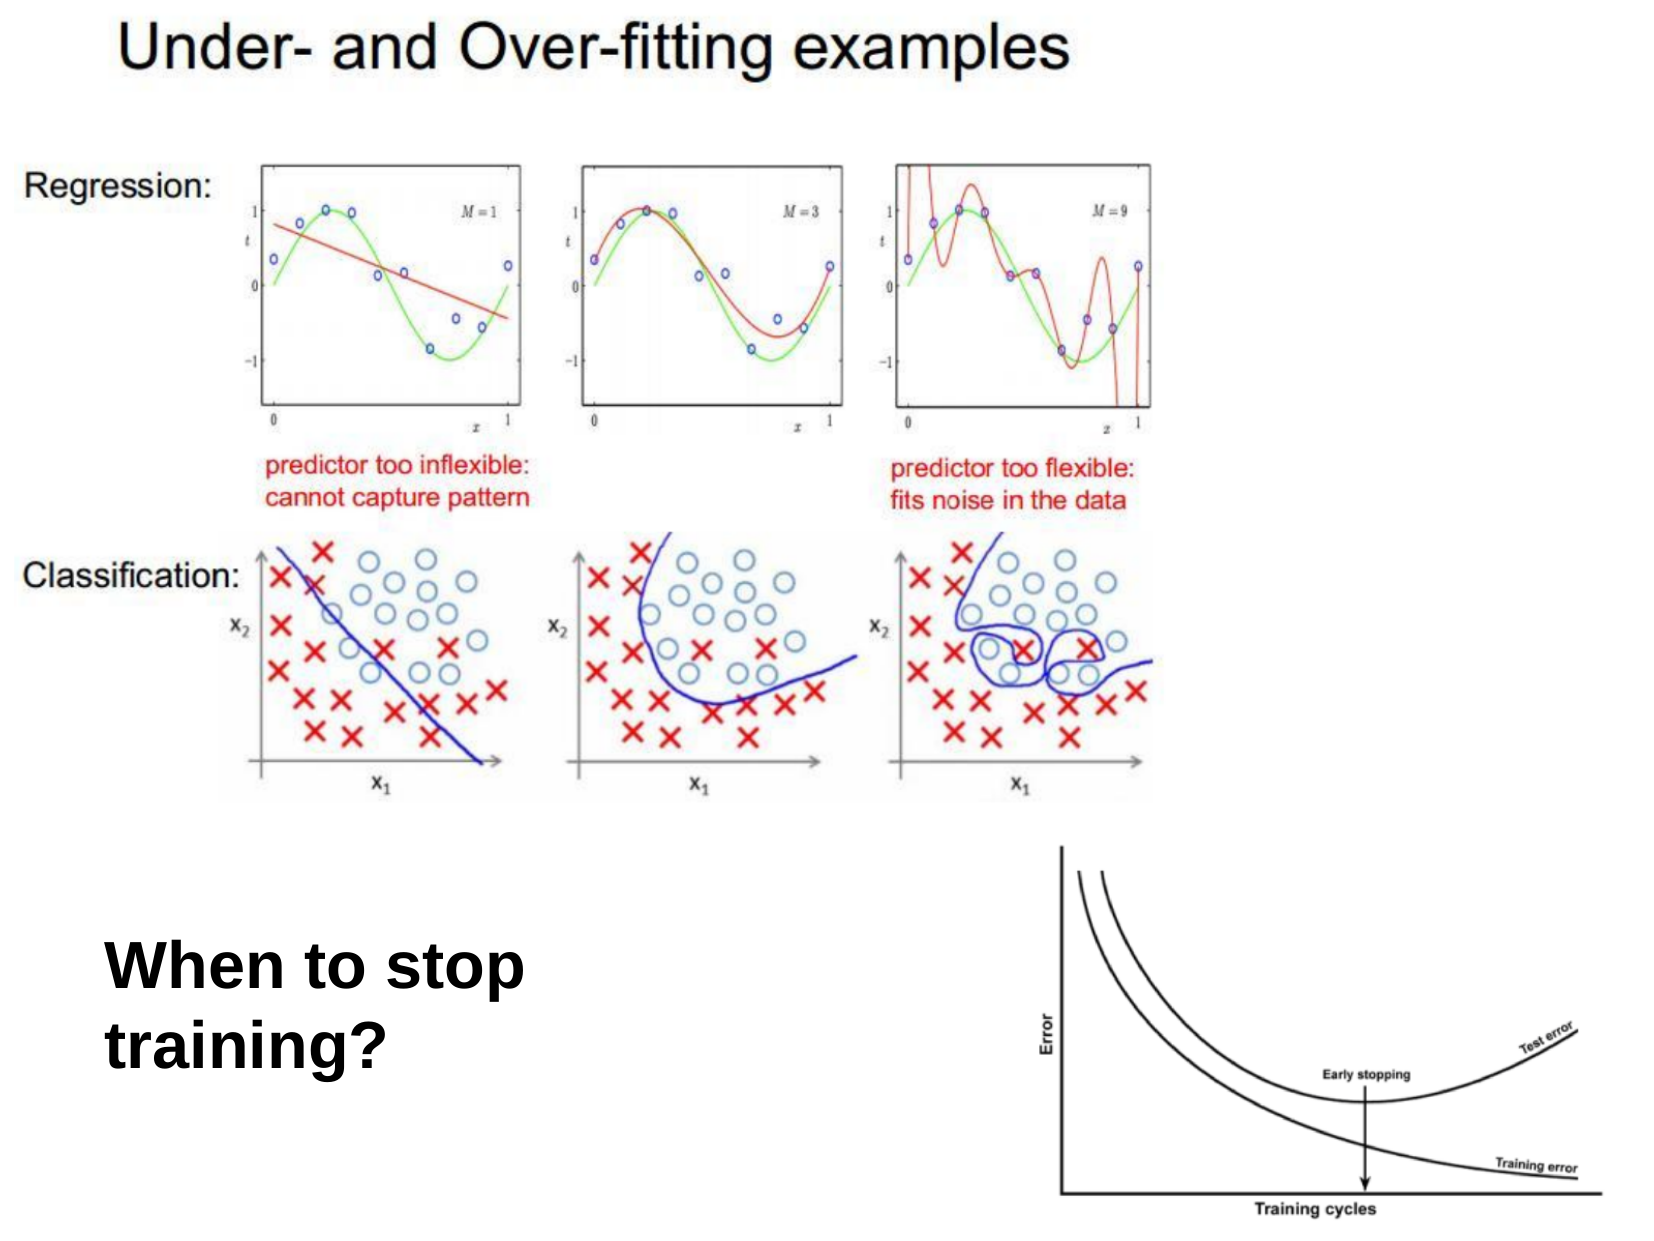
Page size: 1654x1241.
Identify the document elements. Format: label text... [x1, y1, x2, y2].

picture [1019, 827, 1629, 1231]
text_box When to stop training? [89, 915, 810, 1079]
picture [14, 0, 1171, 820]
